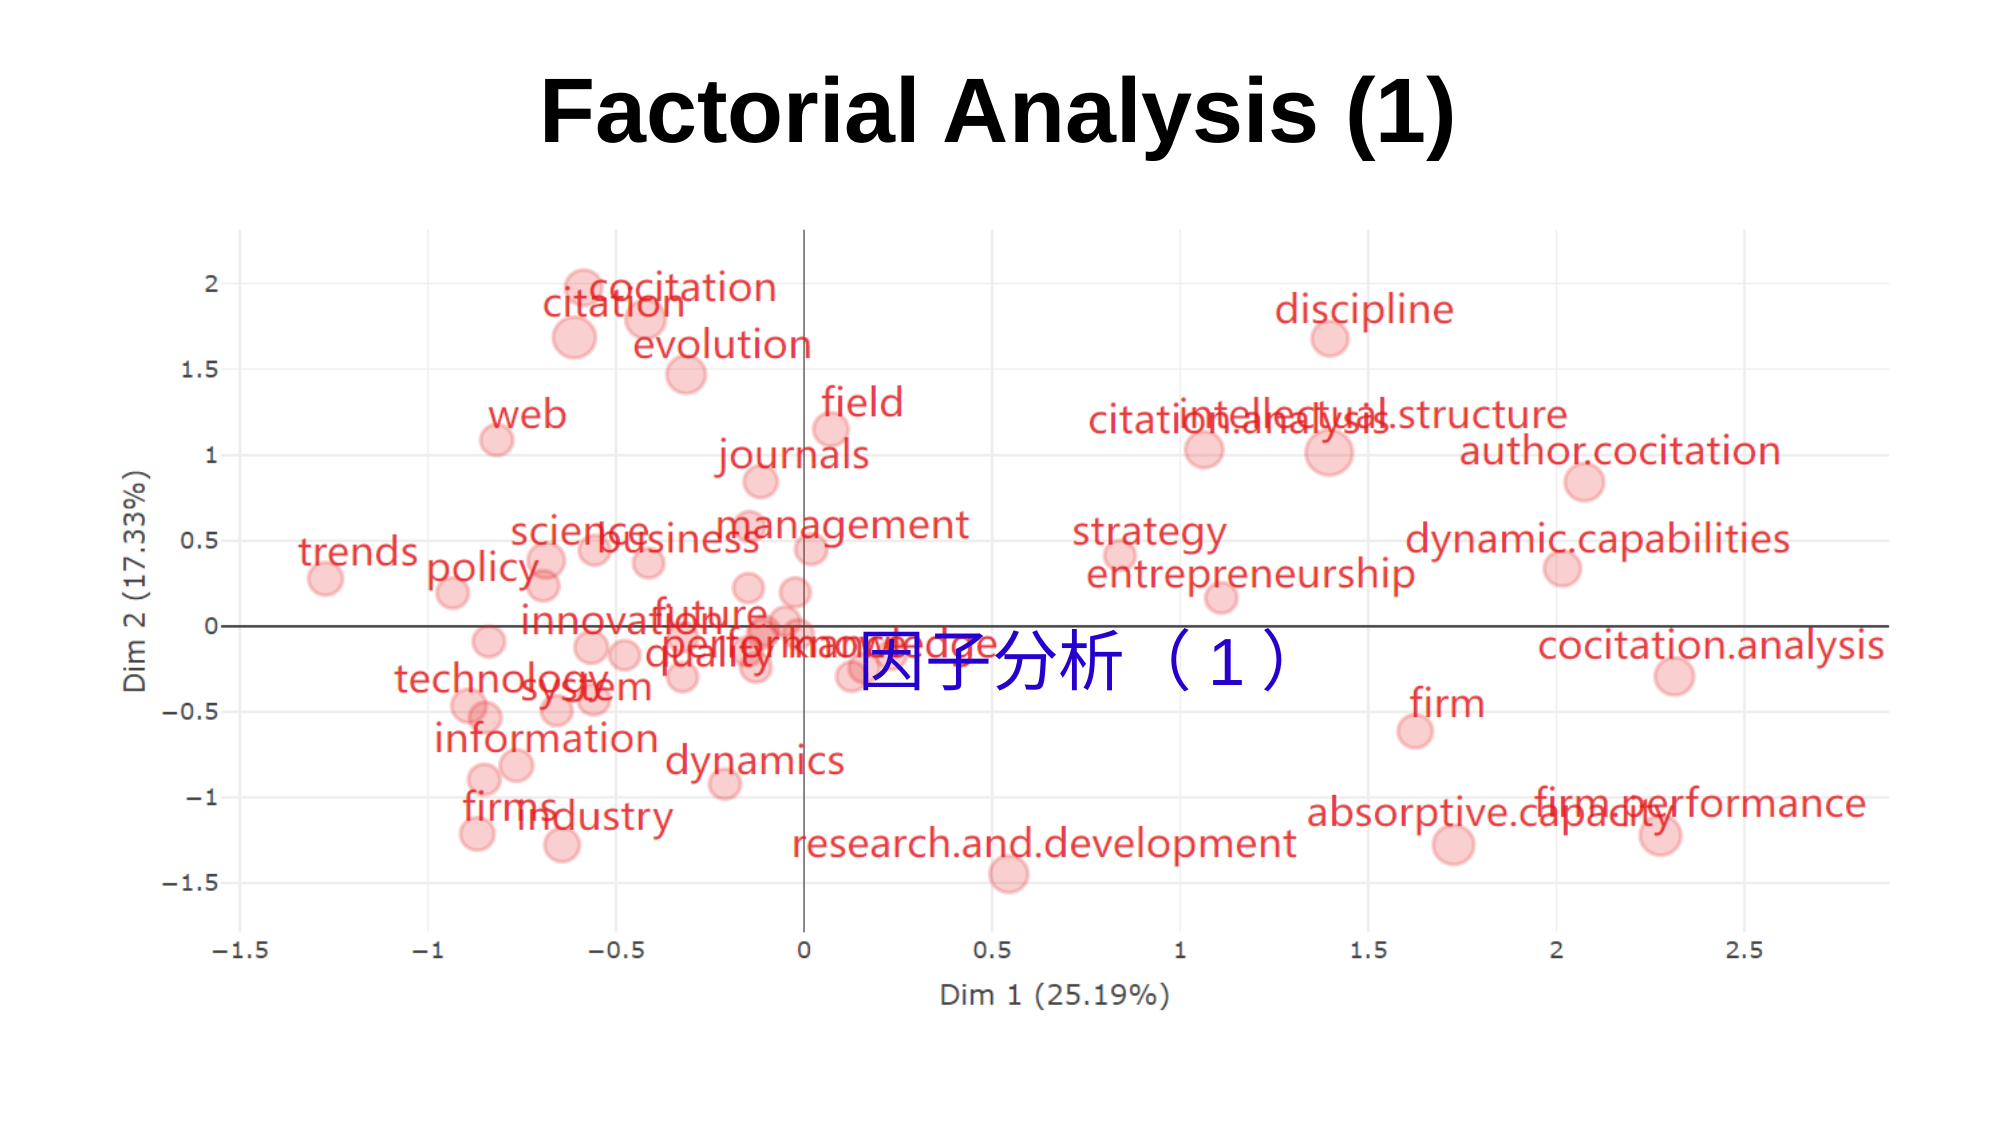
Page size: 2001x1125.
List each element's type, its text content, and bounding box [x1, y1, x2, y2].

picture [78, 191, 1920, 1062]
title Factorial Analysis (1) [108, 21, 1890, 169]
